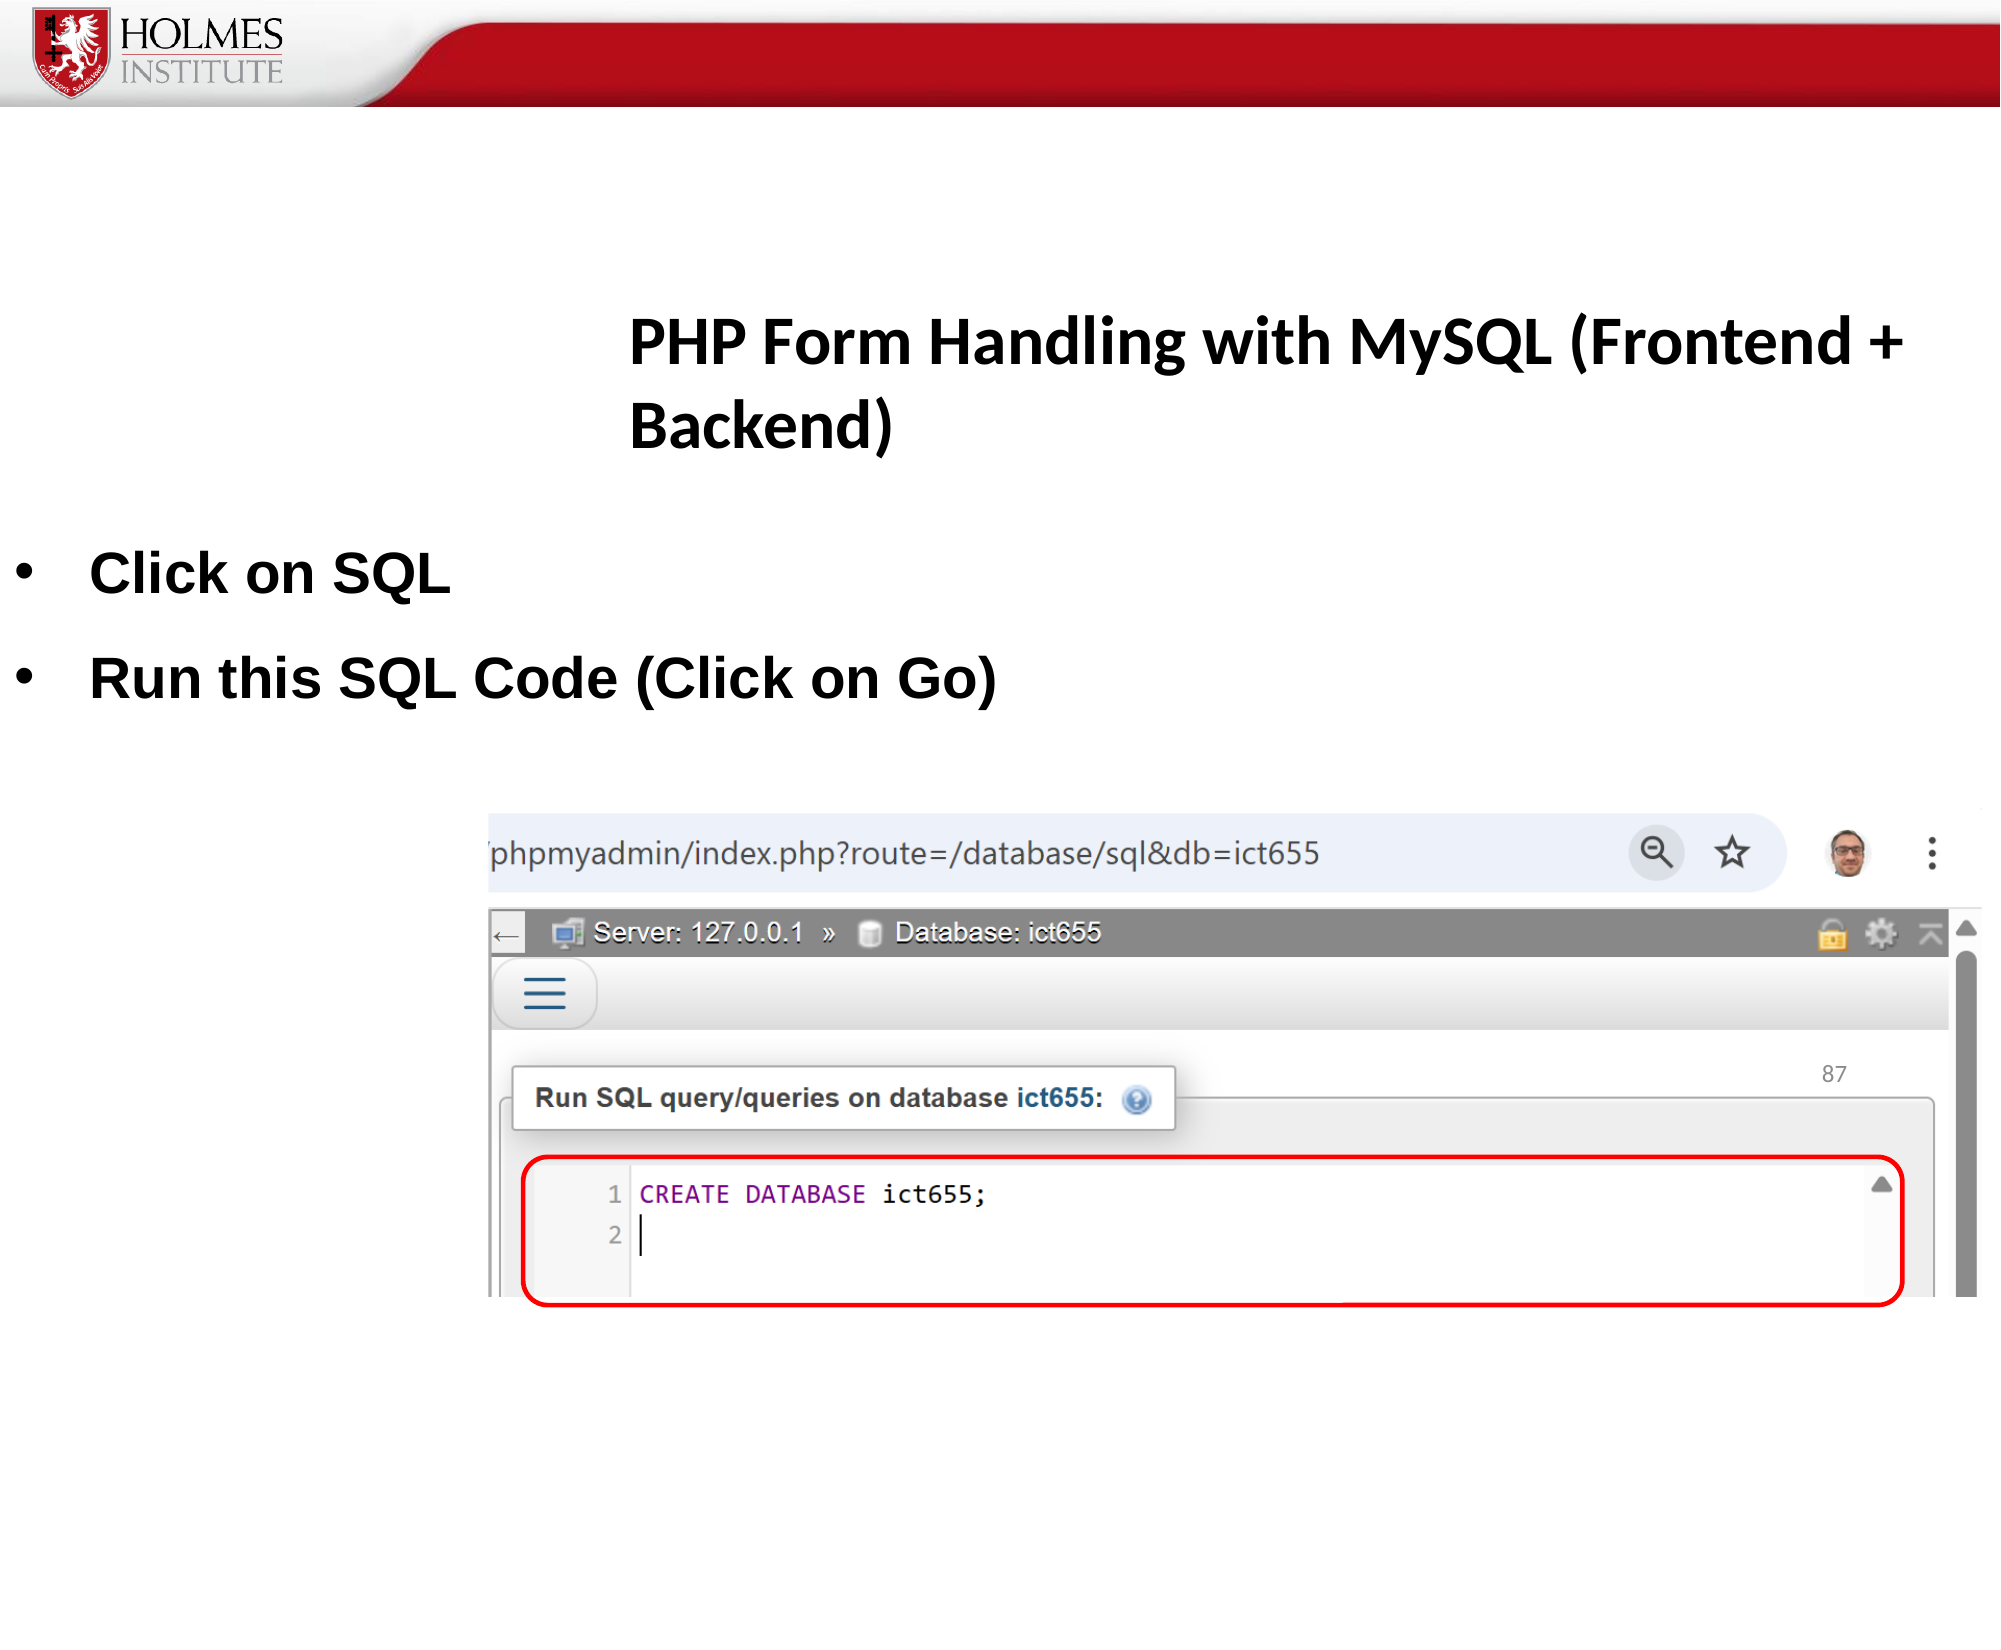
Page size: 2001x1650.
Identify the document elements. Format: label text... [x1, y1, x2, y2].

text_box Click on SQL Run this SQL Code (Click on Go) [0, 492, 2000, 718]
picture [488, 808, 1982, 1297]
picture [0, 0, 2000, 107]
title PHP Form Handling with MySQL (Frontend + Backend) [629, 295, 1925, 463]
